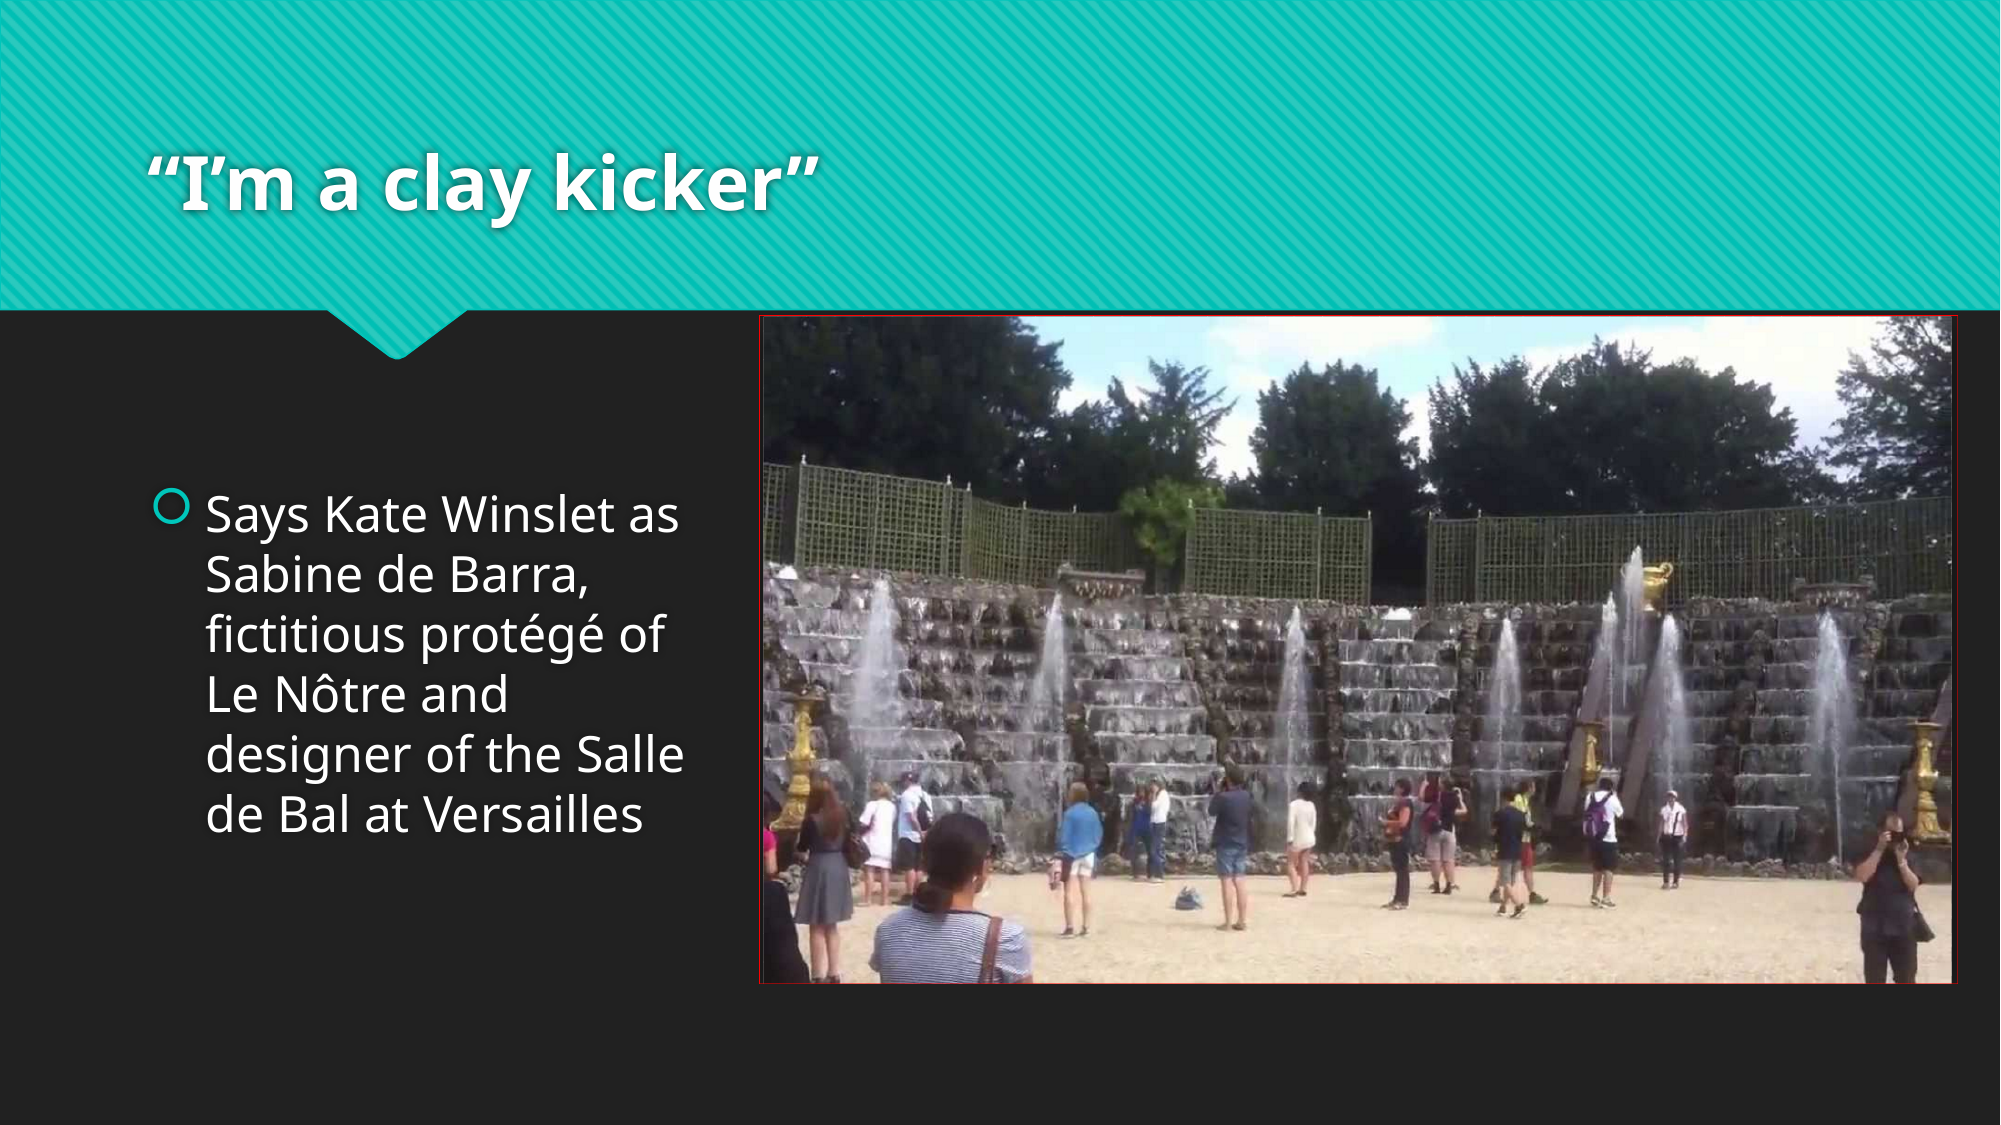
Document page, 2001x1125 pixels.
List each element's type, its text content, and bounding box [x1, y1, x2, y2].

picture [759, 315, 1958, 985]
list Says Kate Winslet as Sabine de Barra, fictitious protégé of Le Nôtre and designer of the Salle de Bal at Versailles [134, 364, 716, 962]
title “I’m a clay kicker” [132, 73, 1868, 233]
